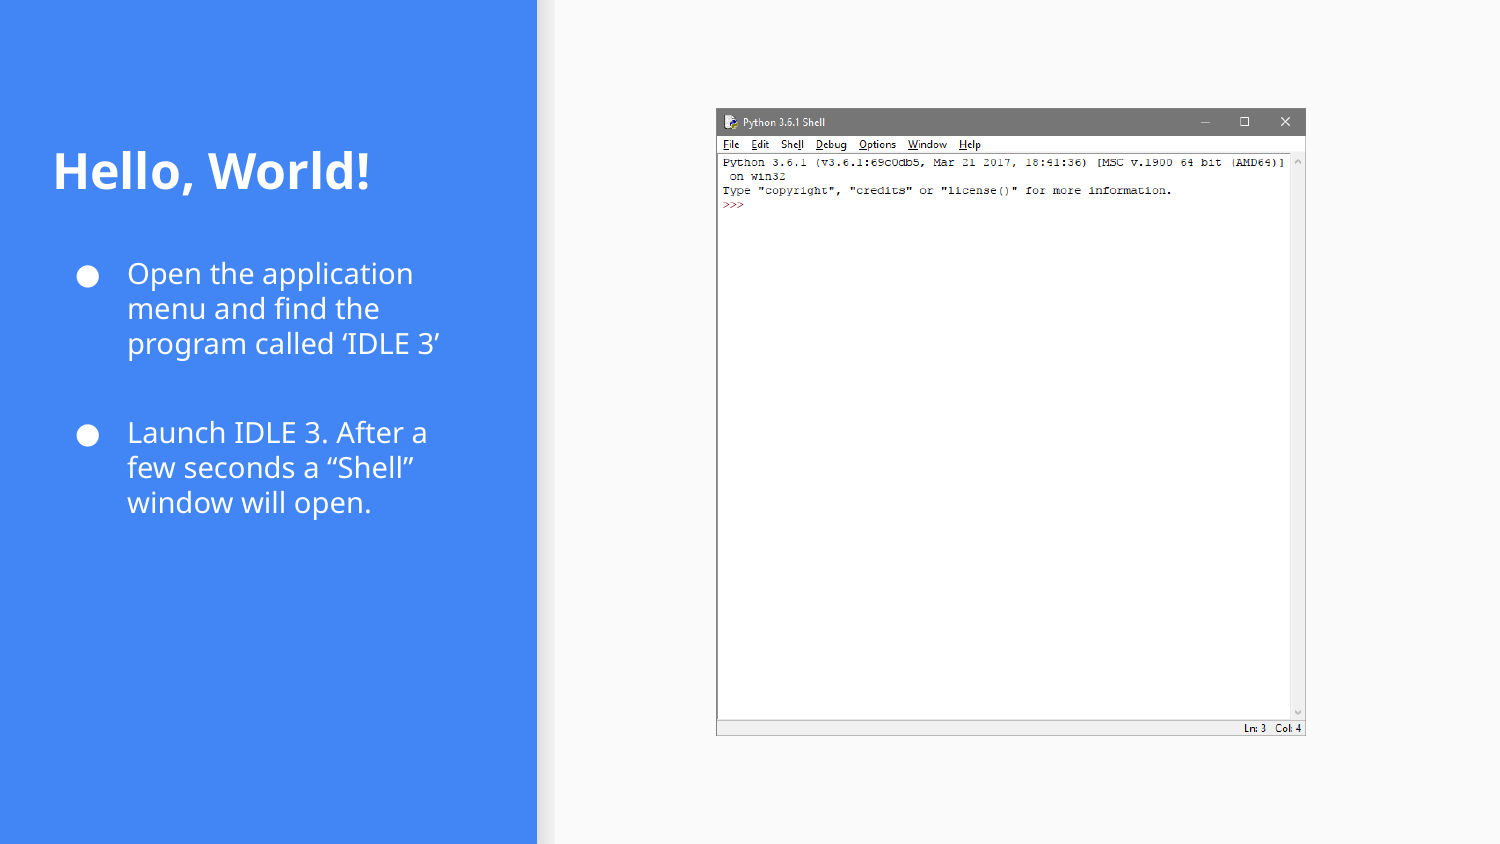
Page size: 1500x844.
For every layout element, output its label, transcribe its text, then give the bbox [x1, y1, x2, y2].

title Hello, World! [37, 58, 498, 216]
picture [715, 107, 1307, 736]
list Open the application menu and find the program called ‘IDLE 3’ Launch IDLE 3. After a few seconds a “Shell” window will open. [37, 240, 498, 760]
